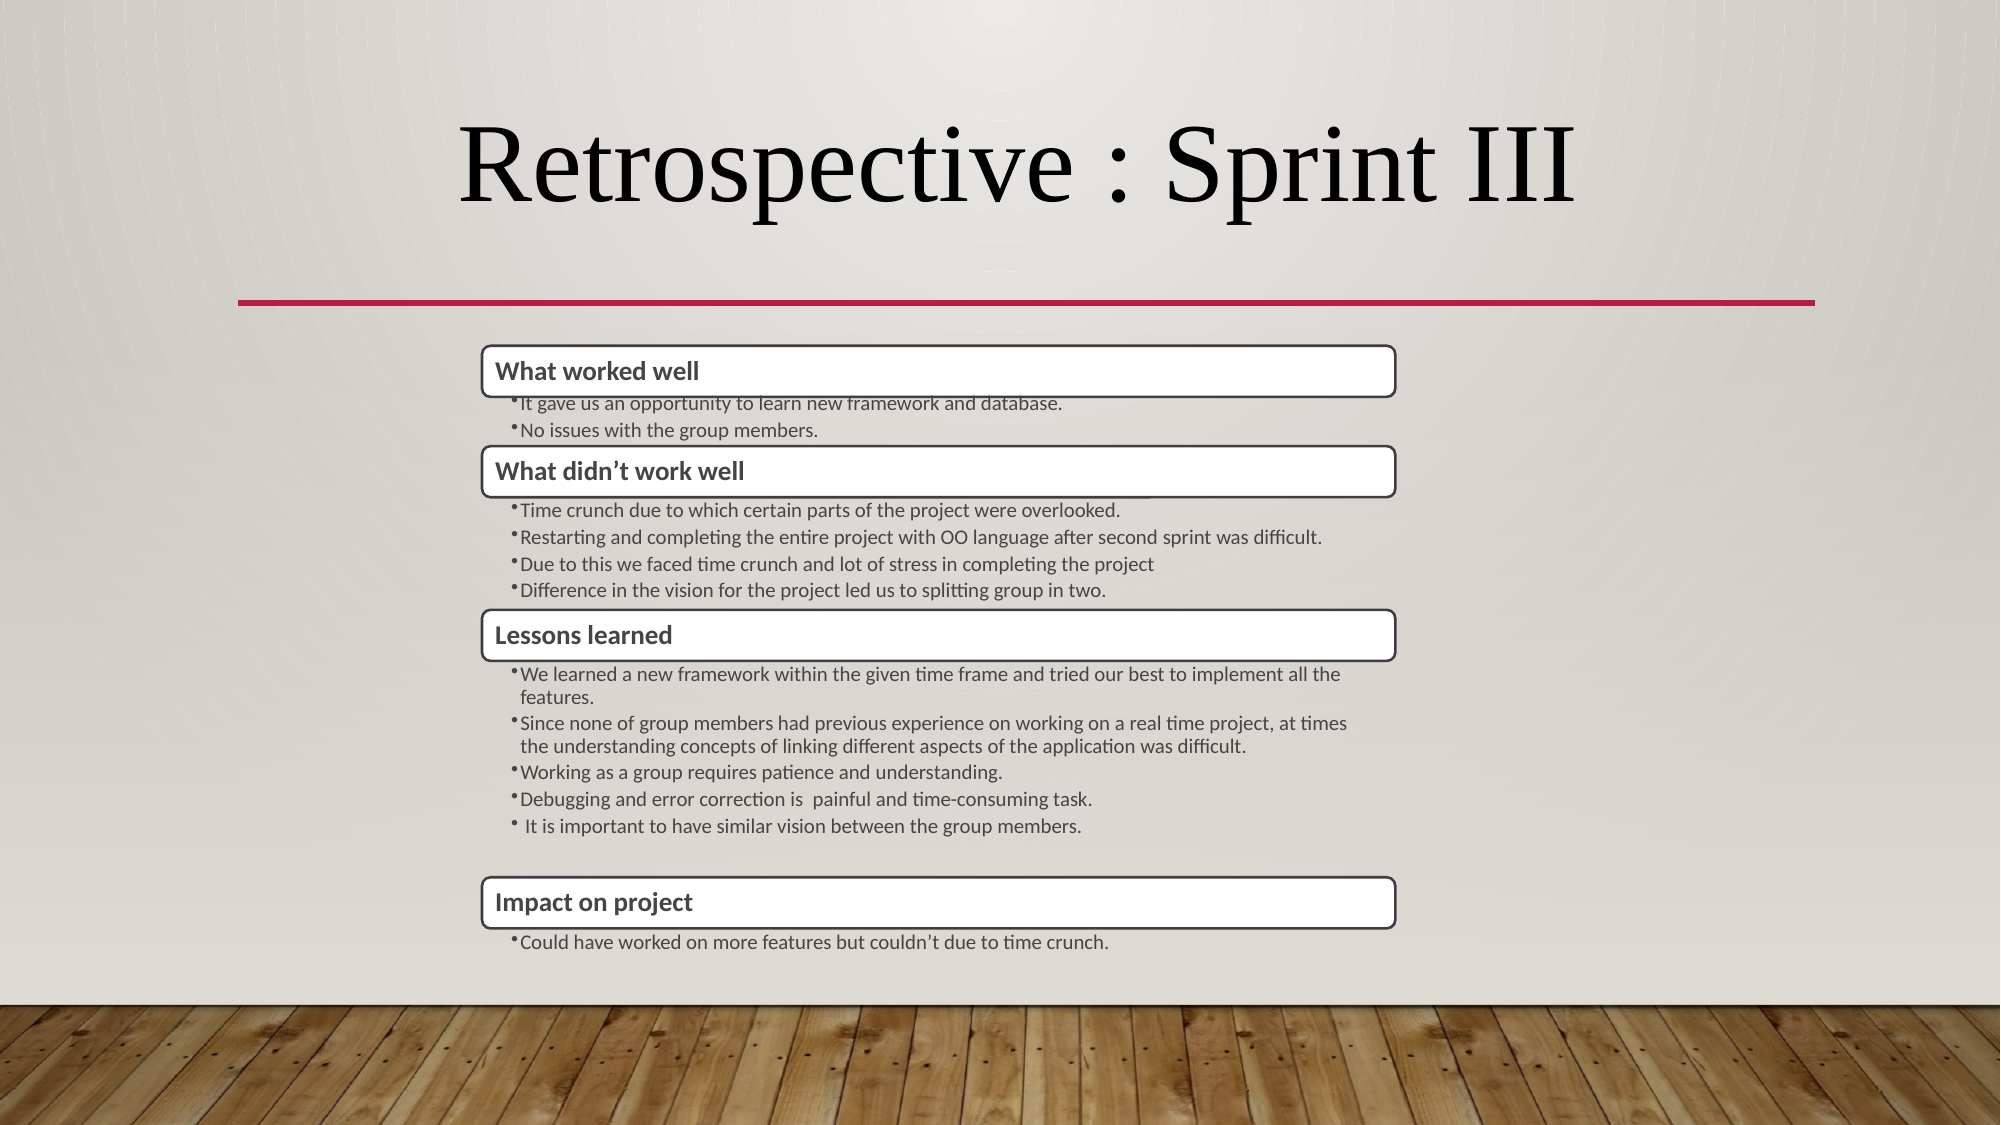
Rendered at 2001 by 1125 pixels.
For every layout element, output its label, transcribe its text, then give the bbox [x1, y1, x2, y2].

text_box Retrospective : Sprint III [442, 81, 1595, 232]
picture [0, 1005, 2000, 1125]
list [481, 286, 1396, 1016]
